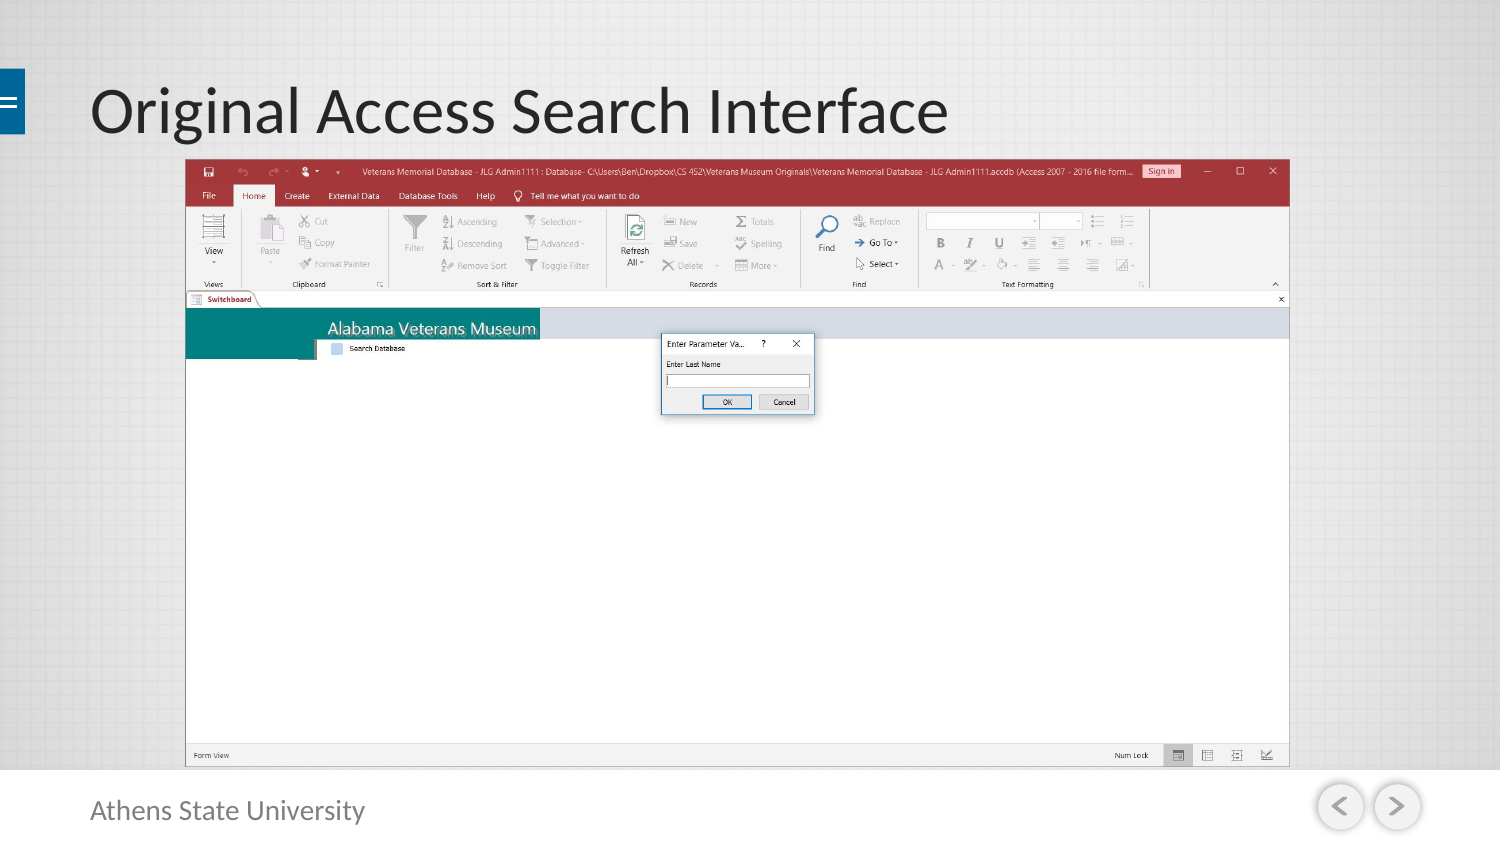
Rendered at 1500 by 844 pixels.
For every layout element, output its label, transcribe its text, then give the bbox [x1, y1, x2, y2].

picture [0, 0, 1500, 770]
title Original Access Search Interface [75, 71, 1425, 142]
footer Athens State University [75, 784, 1163, 833]
